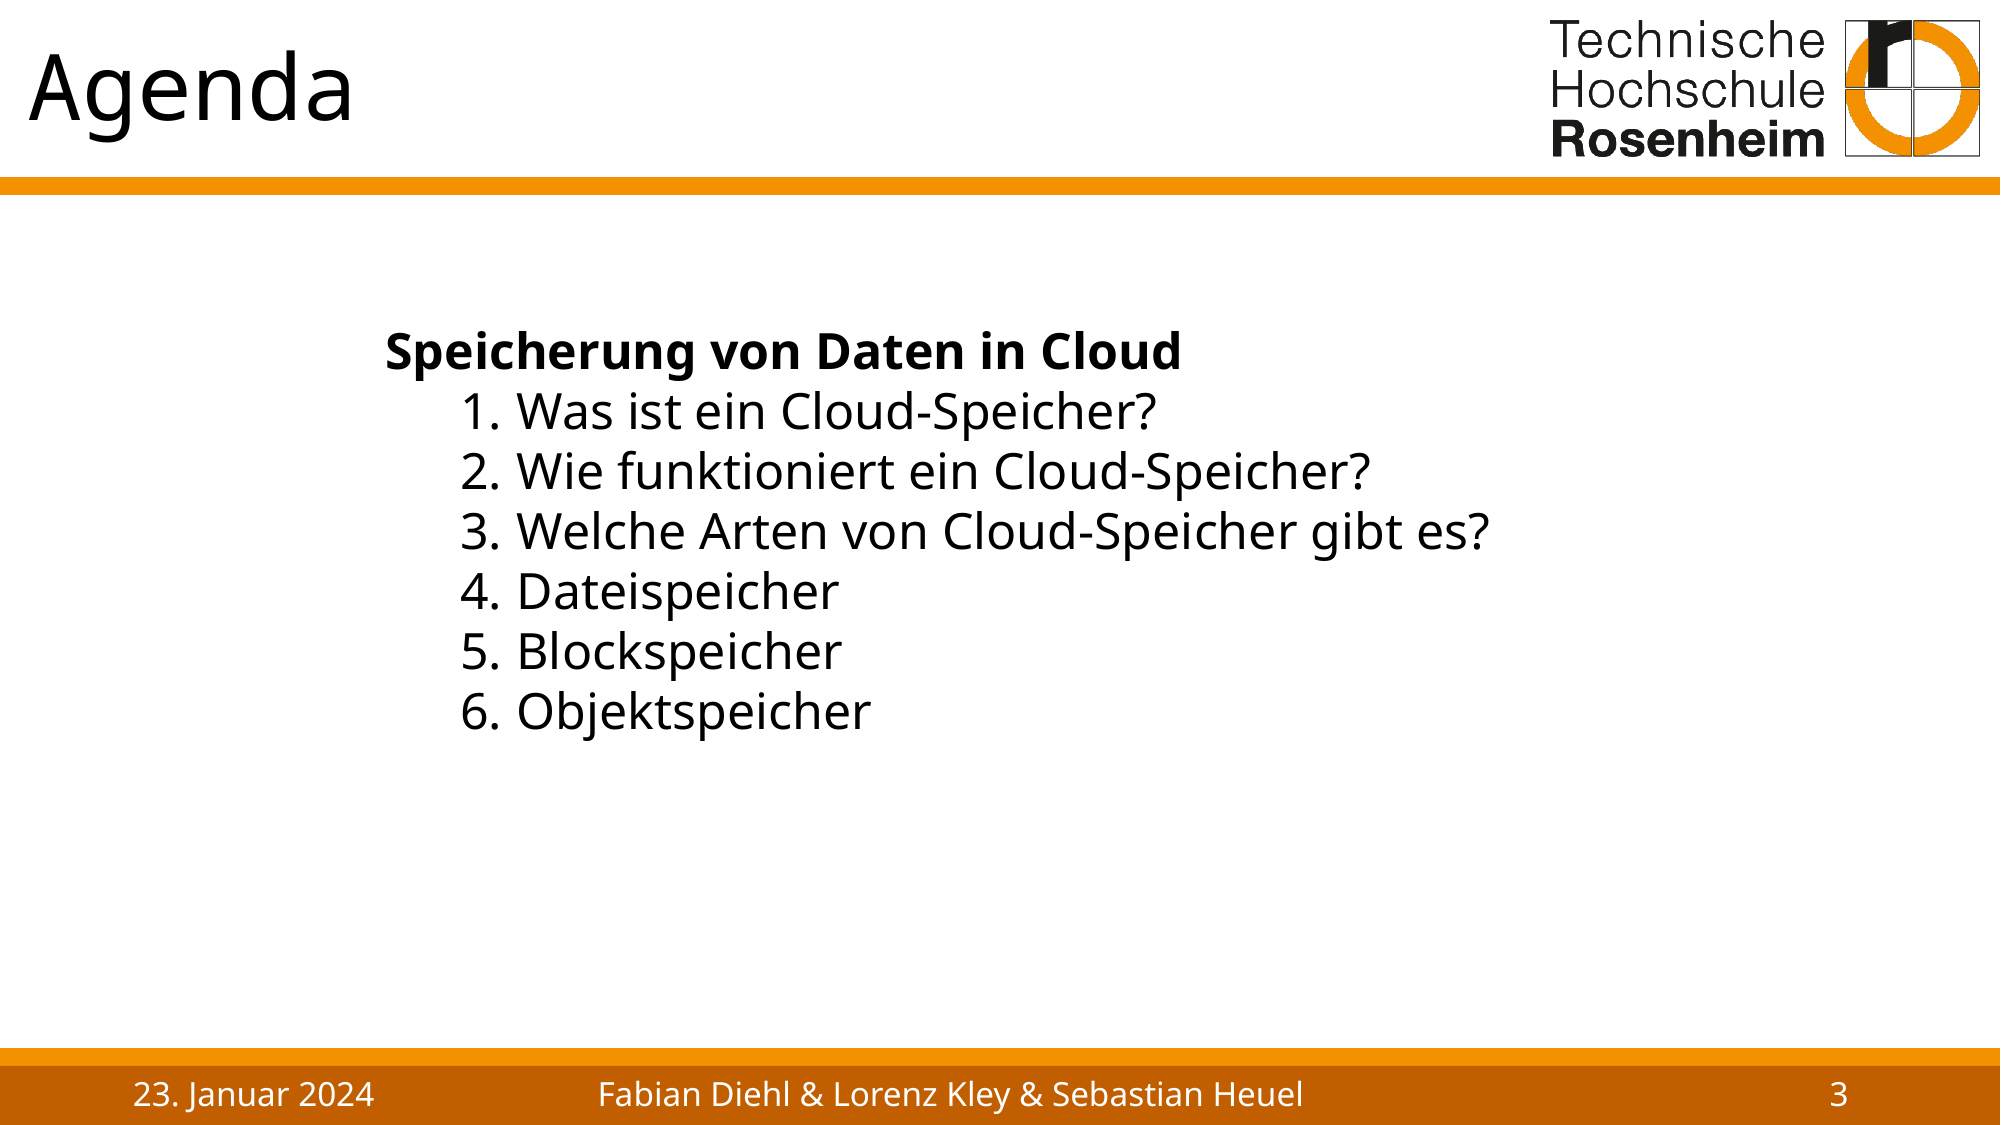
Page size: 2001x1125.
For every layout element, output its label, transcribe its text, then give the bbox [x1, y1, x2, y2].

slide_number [118, 1065, 569, 1125]
title Agenda [12, 14, 1356, 169]
picture [1550, 20, 1980, 157]
footer Fabian Diehl & Lorenz Kley & Sebastian Heuel [582, 1065, 1385, 1125]
text_box Speicherung von Daten in Cloud Was ist ein Cloud-Speicher? Wie funktioniert ein Cloud-Speicher? Welche Arten von Cloud-Speicher gibt es? Dateispeicher Blockspeicher Objektspeicher [370, 312, 1630, 808]
slide_number 3 [1814, 1065, 1907, 1125]
